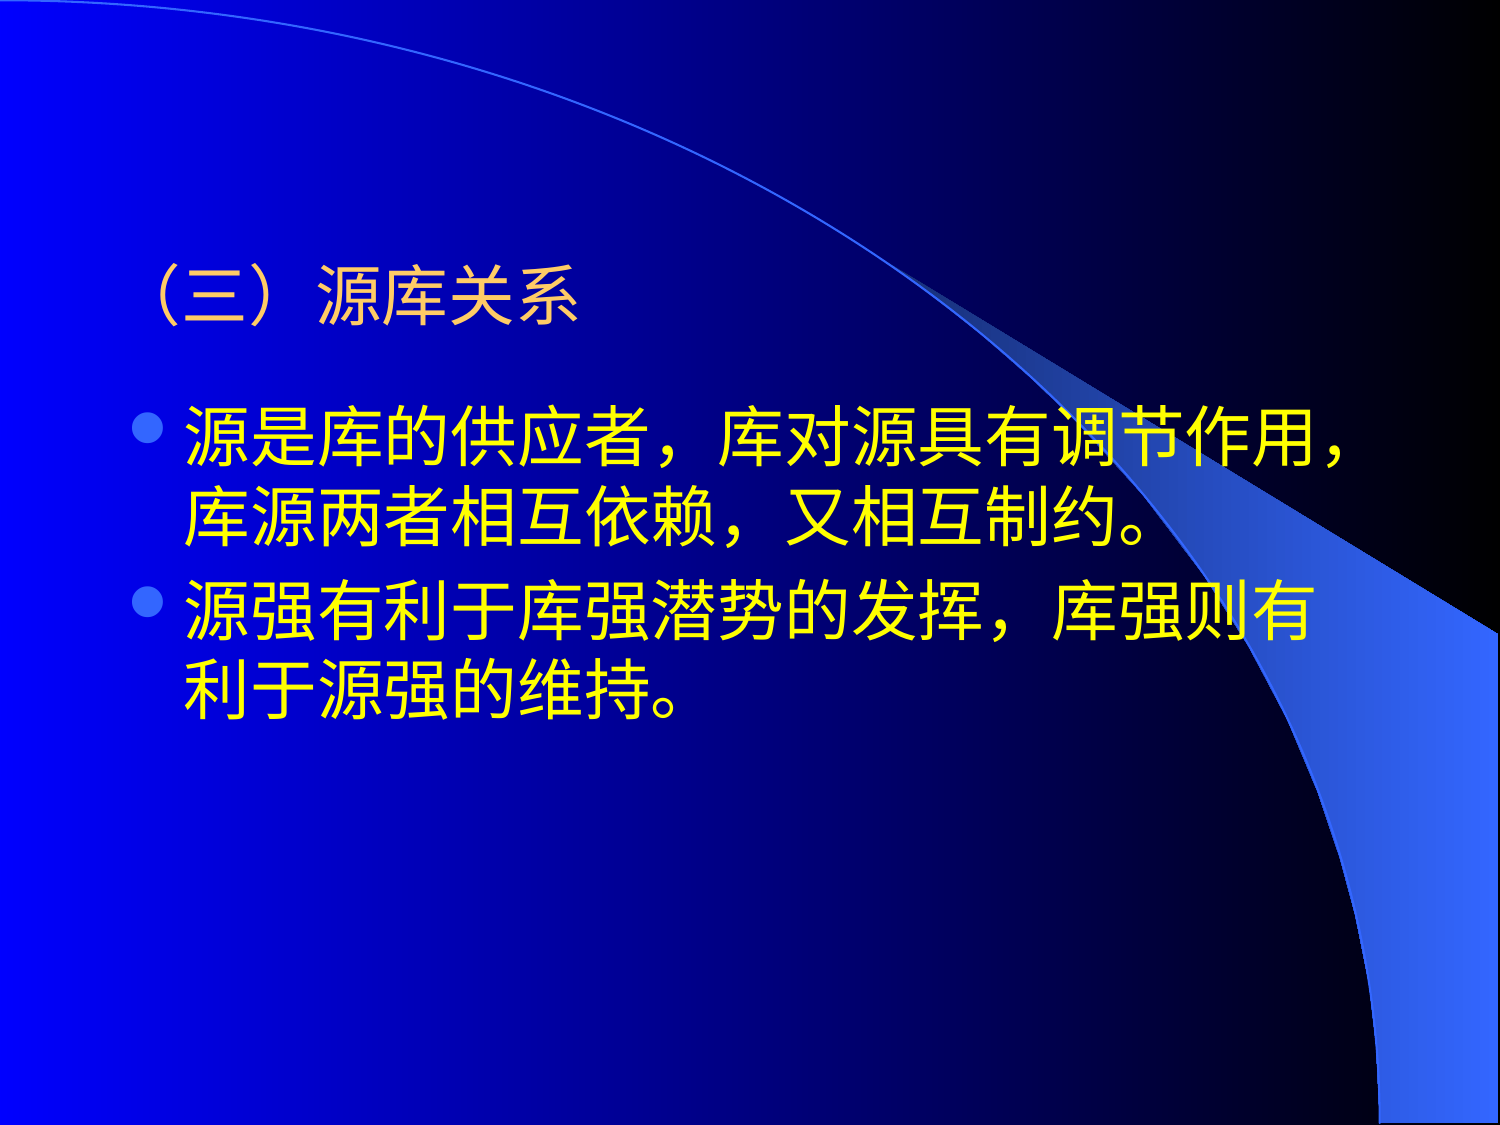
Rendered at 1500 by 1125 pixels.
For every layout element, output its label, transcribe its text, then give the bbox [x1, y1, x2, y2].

title （三）源库关系 [99, 249, 1376, 338]
list 源是库的供应者，库对源具有调节作用，库源两者相互依赖，又相互制约。 源强有利于库强潜势的发挥，库强则有利于源强的维持。 [112, 387, 1388, 1001]
